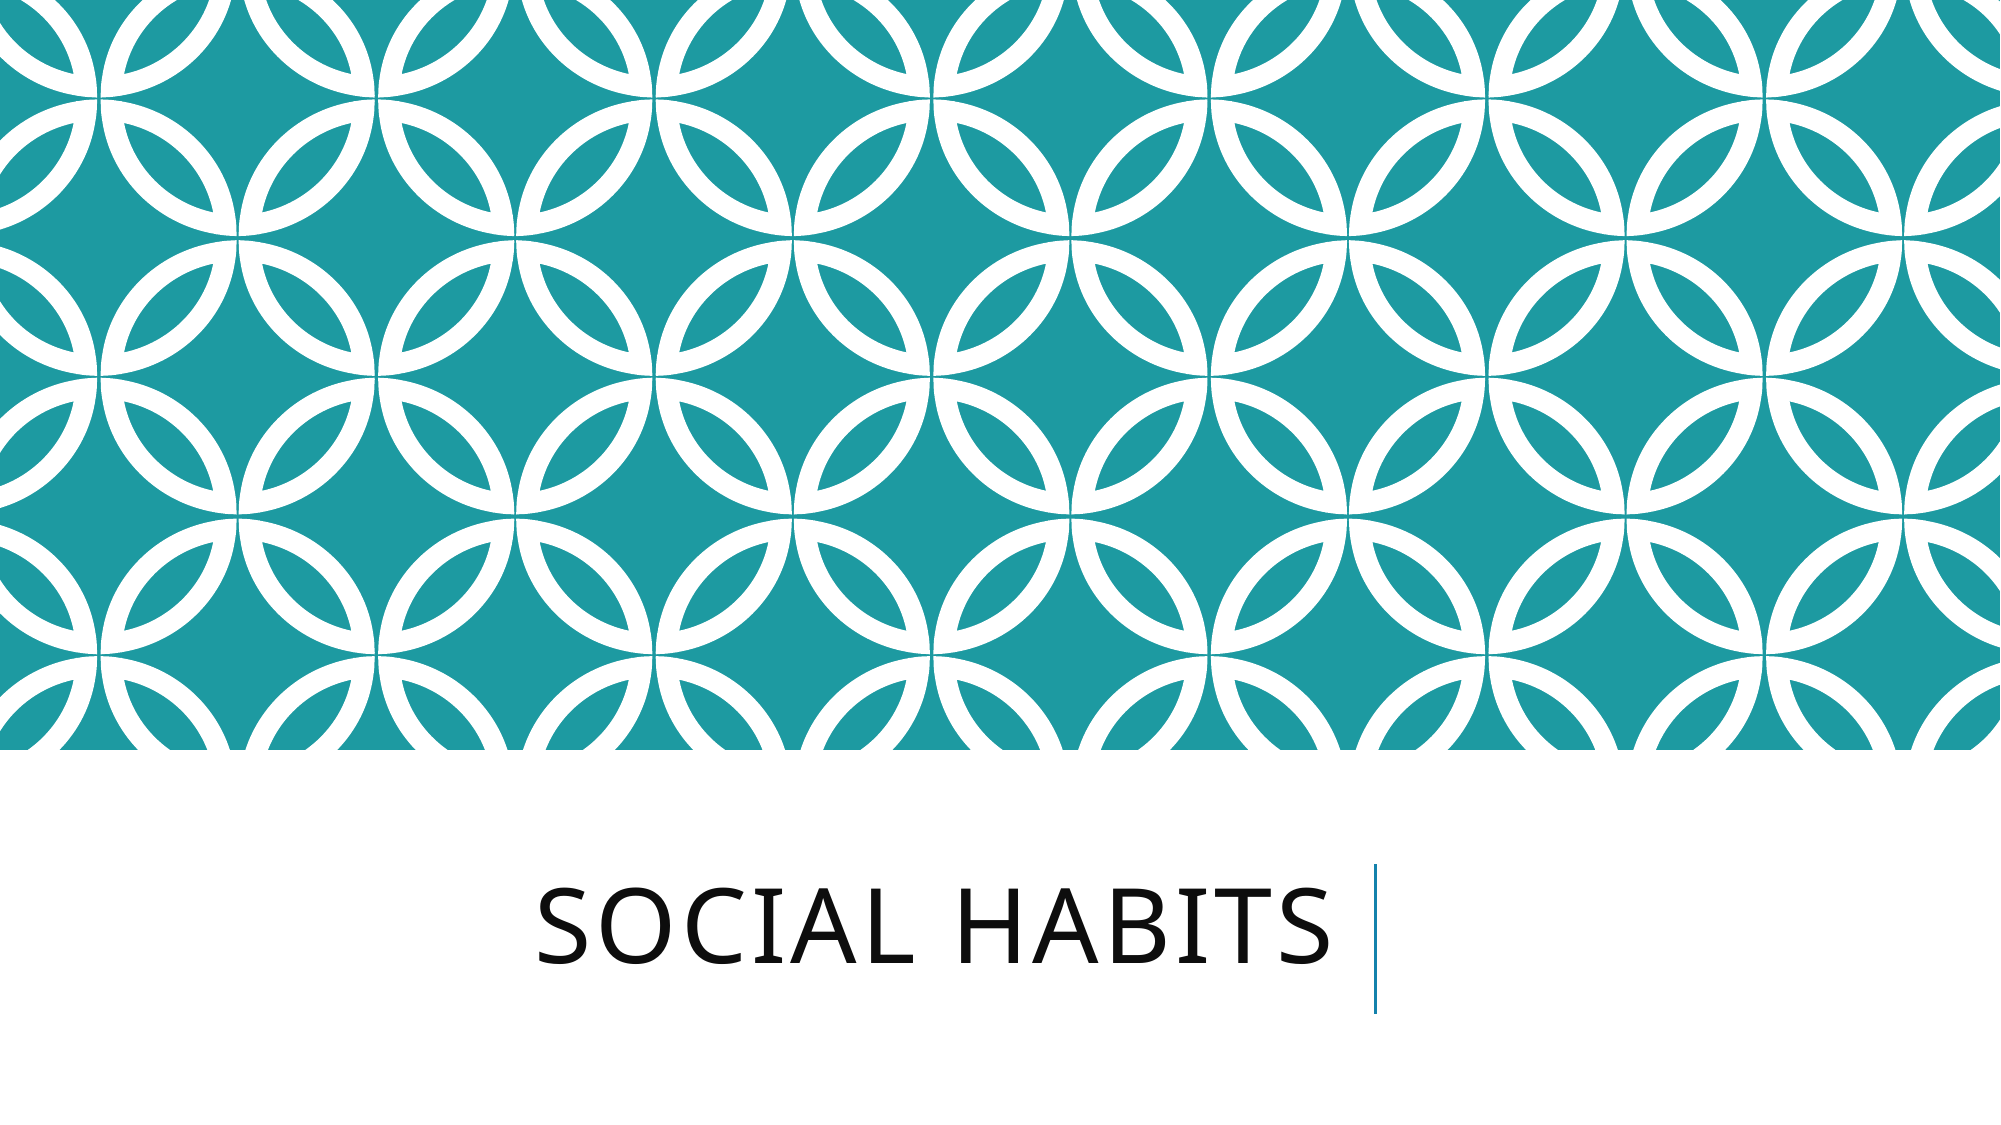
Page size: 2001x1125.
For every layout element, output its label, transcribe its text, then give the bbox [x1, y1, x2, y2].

title Social Habits [75, 813, 1350, 1054]
